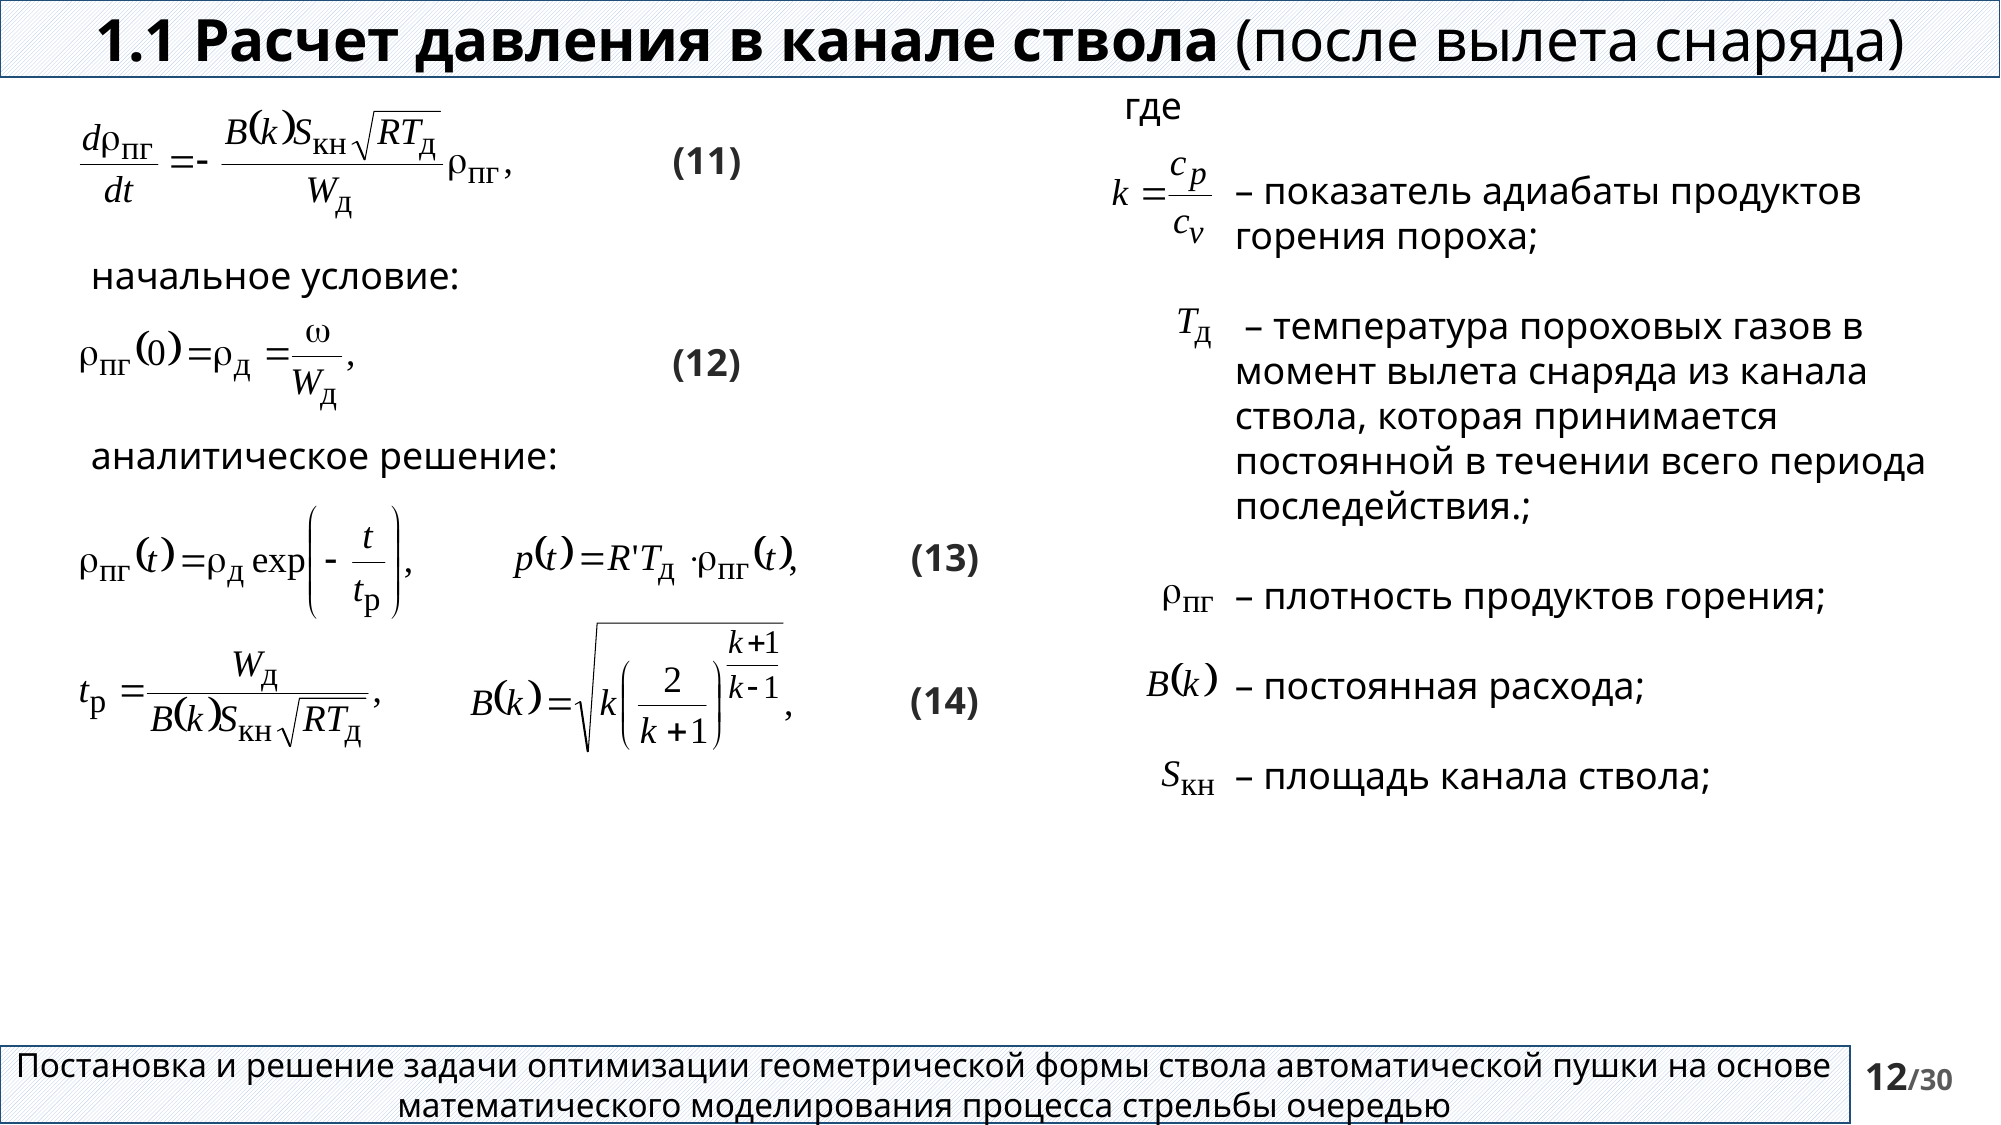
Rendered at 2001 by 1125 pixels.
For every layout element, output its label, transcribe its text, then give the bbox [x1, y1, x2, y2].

text_box (13) [895, 527, 995, 587]
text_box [1141, 663, 1217, 710]
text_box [465, 617, 797, 757]
text_box (14) [895, 669, 994, 729]
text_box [76, 309, 360, 414]
text_box – показатель адиабаты продуктов горения пороха; – температура пороховых газов в момент вылета снаряда из канала ствола, которая принимается постоянной в течении всего периода последействия.; – плотность продуктов горения; – постоянная расхода; – площадь канала ствола; [1220, 114, 2000, 804]
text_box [506, 536, 803, 589]
text_box (11) [657, 129, 757, 190]
text_box (12) [657, 331, 756, 392]
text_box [76, 104, 516, 222]
text_box начальное условие: аналитическое решение: [76, 244, 648, 710]
text_box Постановка и решение задачи оптимизации геометрической формы ствола автоматической пушки на основе математического моделирования процесса стрельбы очередью [0, 1045, 1850, 1123]
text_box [1157, 752, 1220, 801]
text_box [76, 501, 416, 625]
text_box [1174, 300, 1217, 353]
slide_number 12/30 [1850, 1045, 2000, 1125]
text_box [76, 642, 385, 753]
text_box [1159, 570, 1220, 619]
text_box где [1109, 74, 1198, 135]
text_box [1107, 140, 1217, 249]
text_box 1.1 Расчет давления в канале ствола (после вылета снаряда) [0, 0, 2000, 78]
